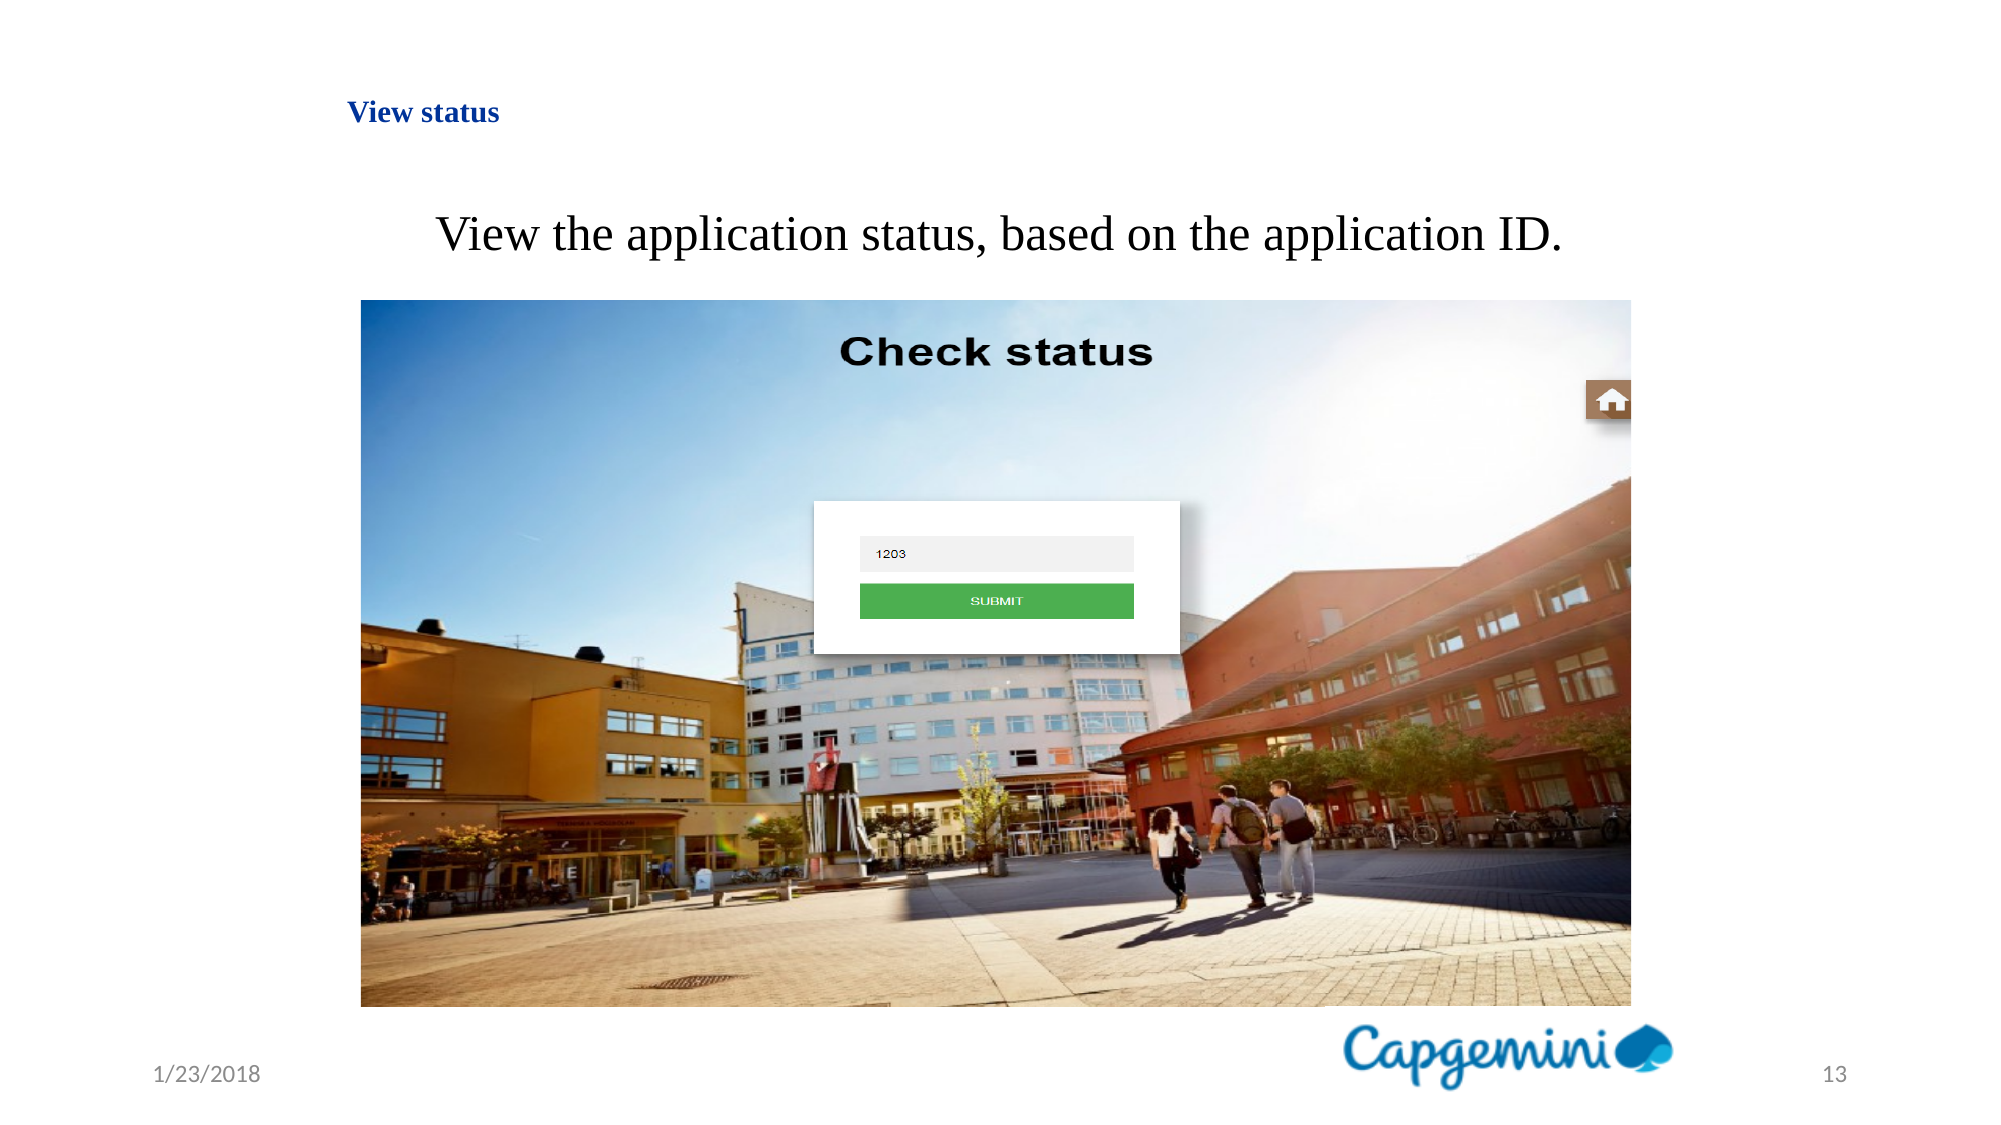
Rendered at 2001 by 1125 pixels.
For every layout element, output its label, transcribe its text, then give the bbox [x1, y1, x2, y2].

list View the application status, based on the application ID. [375, 200, 1613, 299]
slide_number 13 [1412, 1042, 1863, 1103]
picture [360, 299, 1694, 1100]
title View status [324, 87, 1675, 175]
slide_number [137, 1042, 588, 1103]
